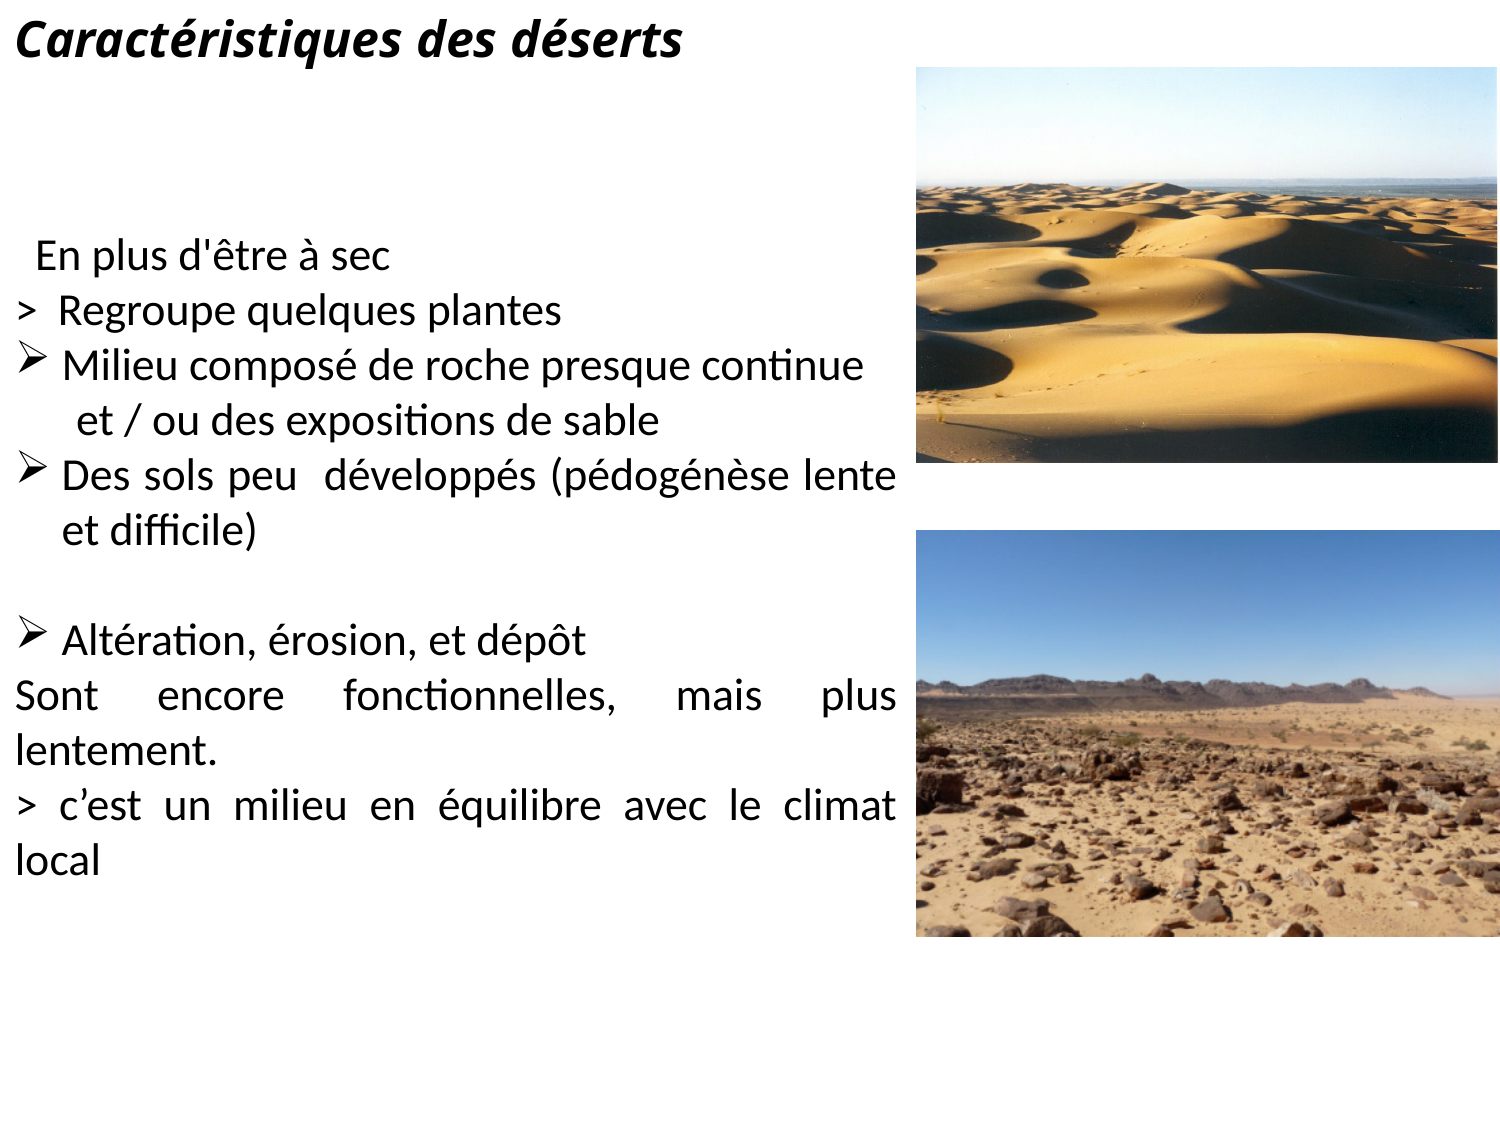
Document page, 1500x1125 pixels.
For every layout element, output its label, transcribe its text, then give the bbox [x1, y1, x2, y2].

picture [916, 530, 1500, 937]
text_box En plus d'être à sec > Regroupe quelques plantes Milieu composé de roche presque continue et / ou des expositions de sable Des sols peu développés (pédogénèse lente et difficile) Altération, érosion, et dépôt Sont encore fonctionnelles, mais plus lentement. > c’est un milieu en équilibre avec le climat local [0, 162, 913, 892]
text_box Caractéristiques des déserts [0, 0, 882, 75]
picture [916, 66, 1500, 463]
